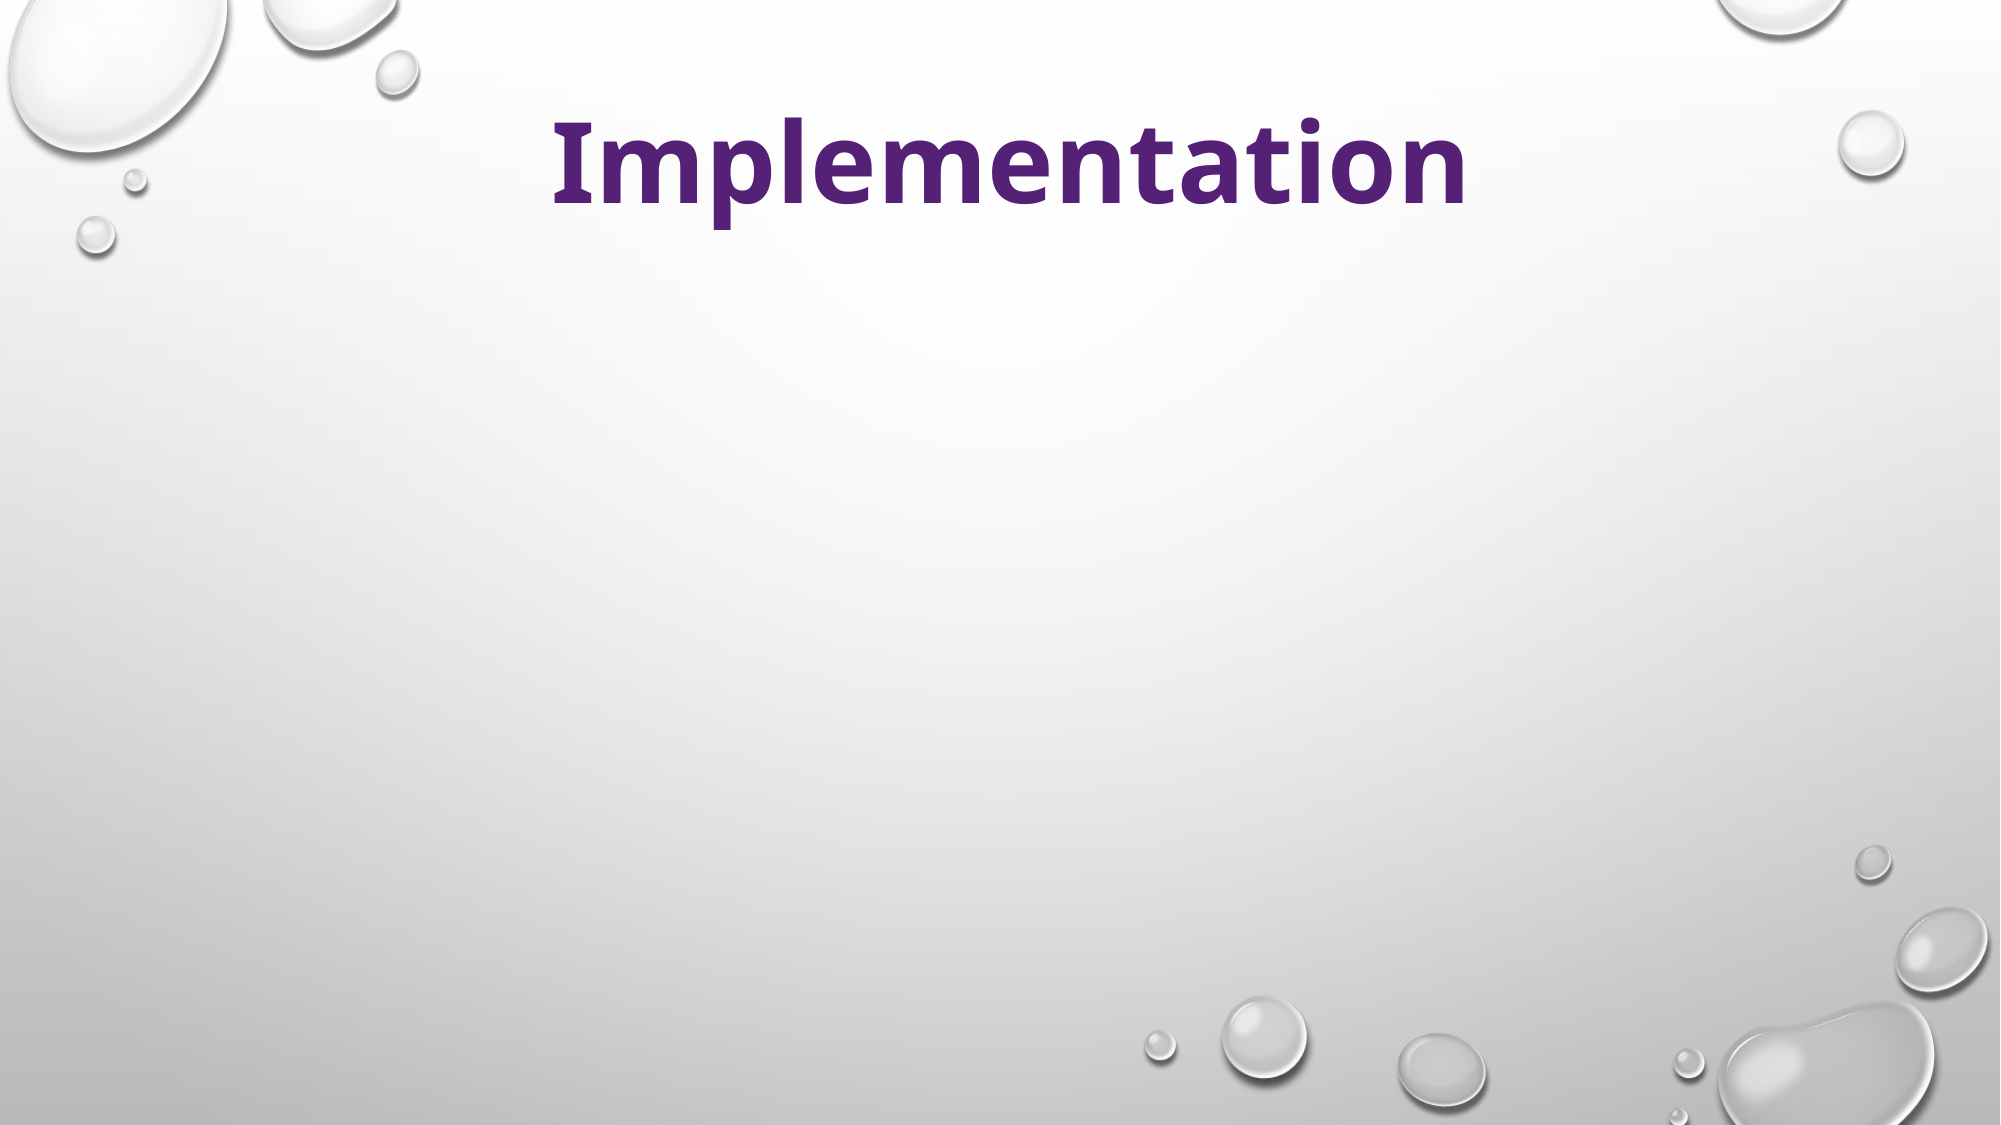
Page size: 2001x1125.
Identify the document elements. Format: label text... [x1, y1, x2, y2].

picture [0, 0, 2000, 1125]
text_box Implementation [536, 83, 1487, 234]
